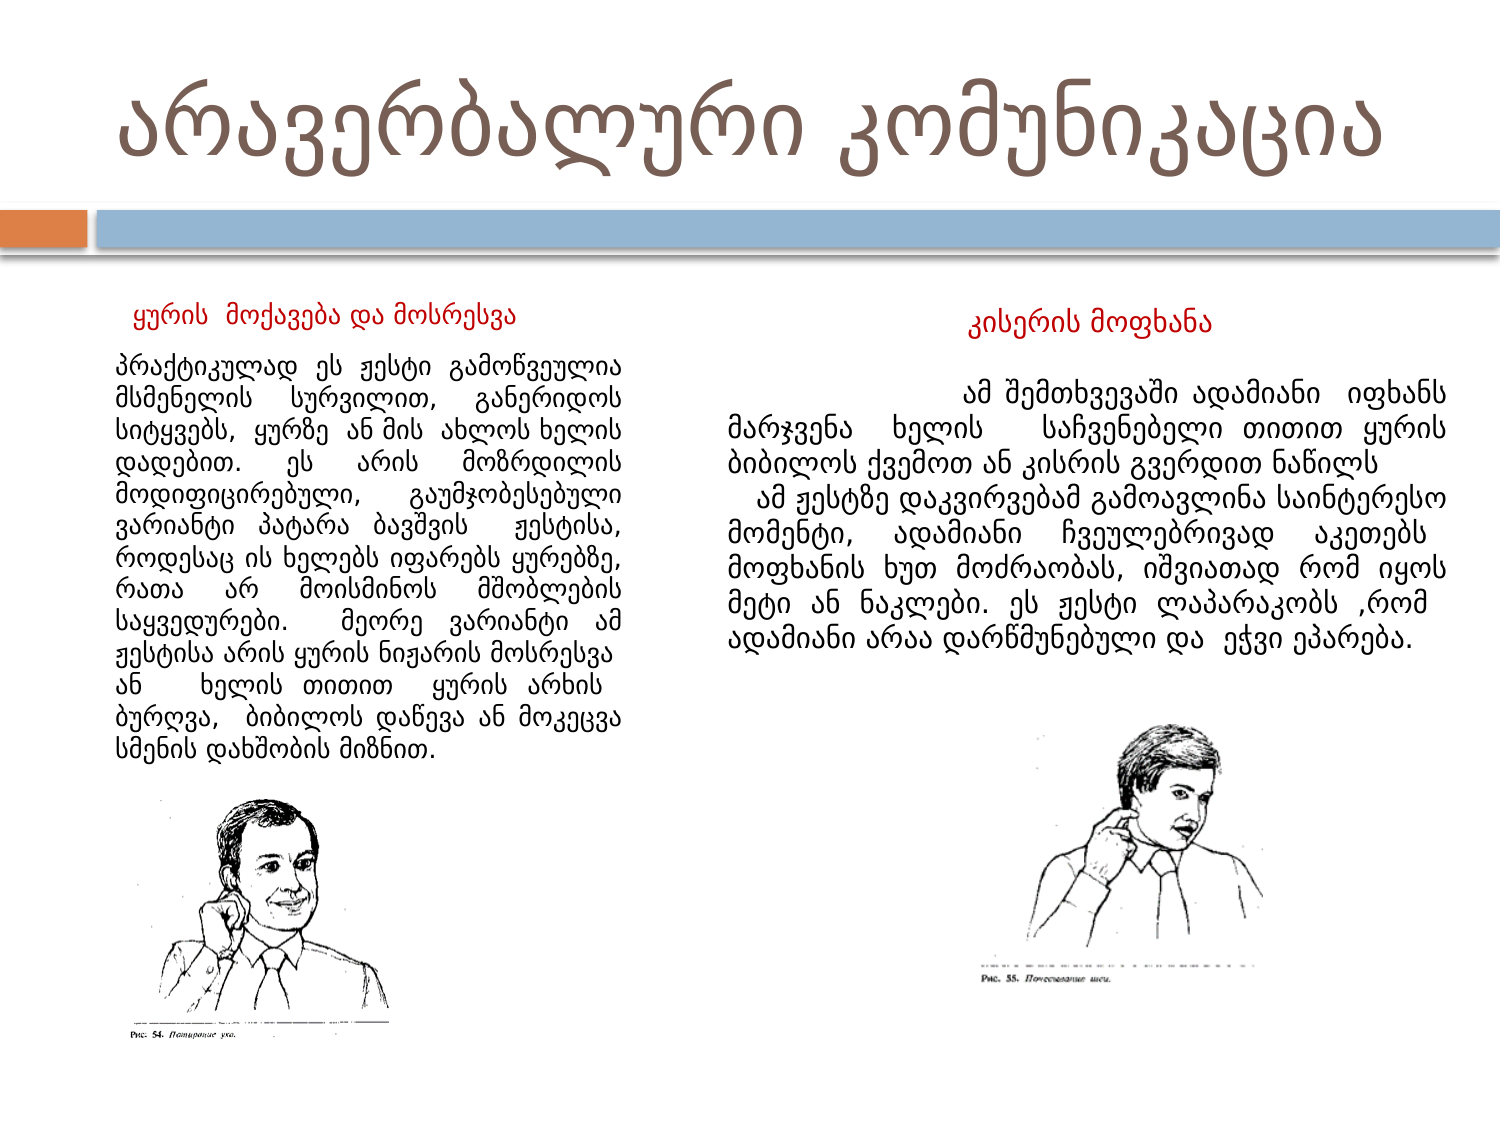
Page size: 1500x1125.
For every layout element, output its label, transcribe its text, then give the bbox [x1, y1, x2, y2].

title არავერბალური კომუნიკაცია [100, 37, 1438, 200]
list ყურის მოქავება და მოსრესვა პრაქტიკულად ეს ჟესტი გამოწვეულია მსმენელის სურვილით, განერიდოს სიტყვებს, ყურზე ან მის ახლოს ხელის დადებით. ეს არის მოზრდილის მოდიფიცირებული, გაუმჯობესებული ვარიანტი პატარა ბავშვის ჟესტისა, როდესაც ის ხელებს იფარებს ყურებზე, რათა არ მოისმინოს მშობლების საყვედურები. მეორე ვარიანტი ამ ჟესტისა არის ყურის ნიჟარის მოსრესვა ან ხელის თითით ყურის არხის ბურღვა, ბიბილოს დაწევა ან მოკეცვა სმენის დახშობის მიზნით. [100, 262, 638, 779]
picture [974, 724, 1263, 986]
picture [124, 799, 390, 1042]
text_box კისერის მოფხანა ამ შემთხვევაში ადამიანი იფხანს მარჯვენა ხელის საჩვენებელი თითით ყურის ბიბილოს ქვემოთ ან კისრის გვერდით ნაწილს ამ ჟესტზე დაკვირვებამ გამოავლინა საინტერესო მომენტი, ადამიანი ჩვეულებრივად აკეთებს მოფხანის ხუთ მოძრაობას, იშვიათად რომ იყოს მეტი ან ნაკლები. ეს ჟესტი ლაპარაკობს ,რომ ადამიანი არაა დარწმუნებული და ეჭვი ეპარება. [712, 287, 1463, 662]
